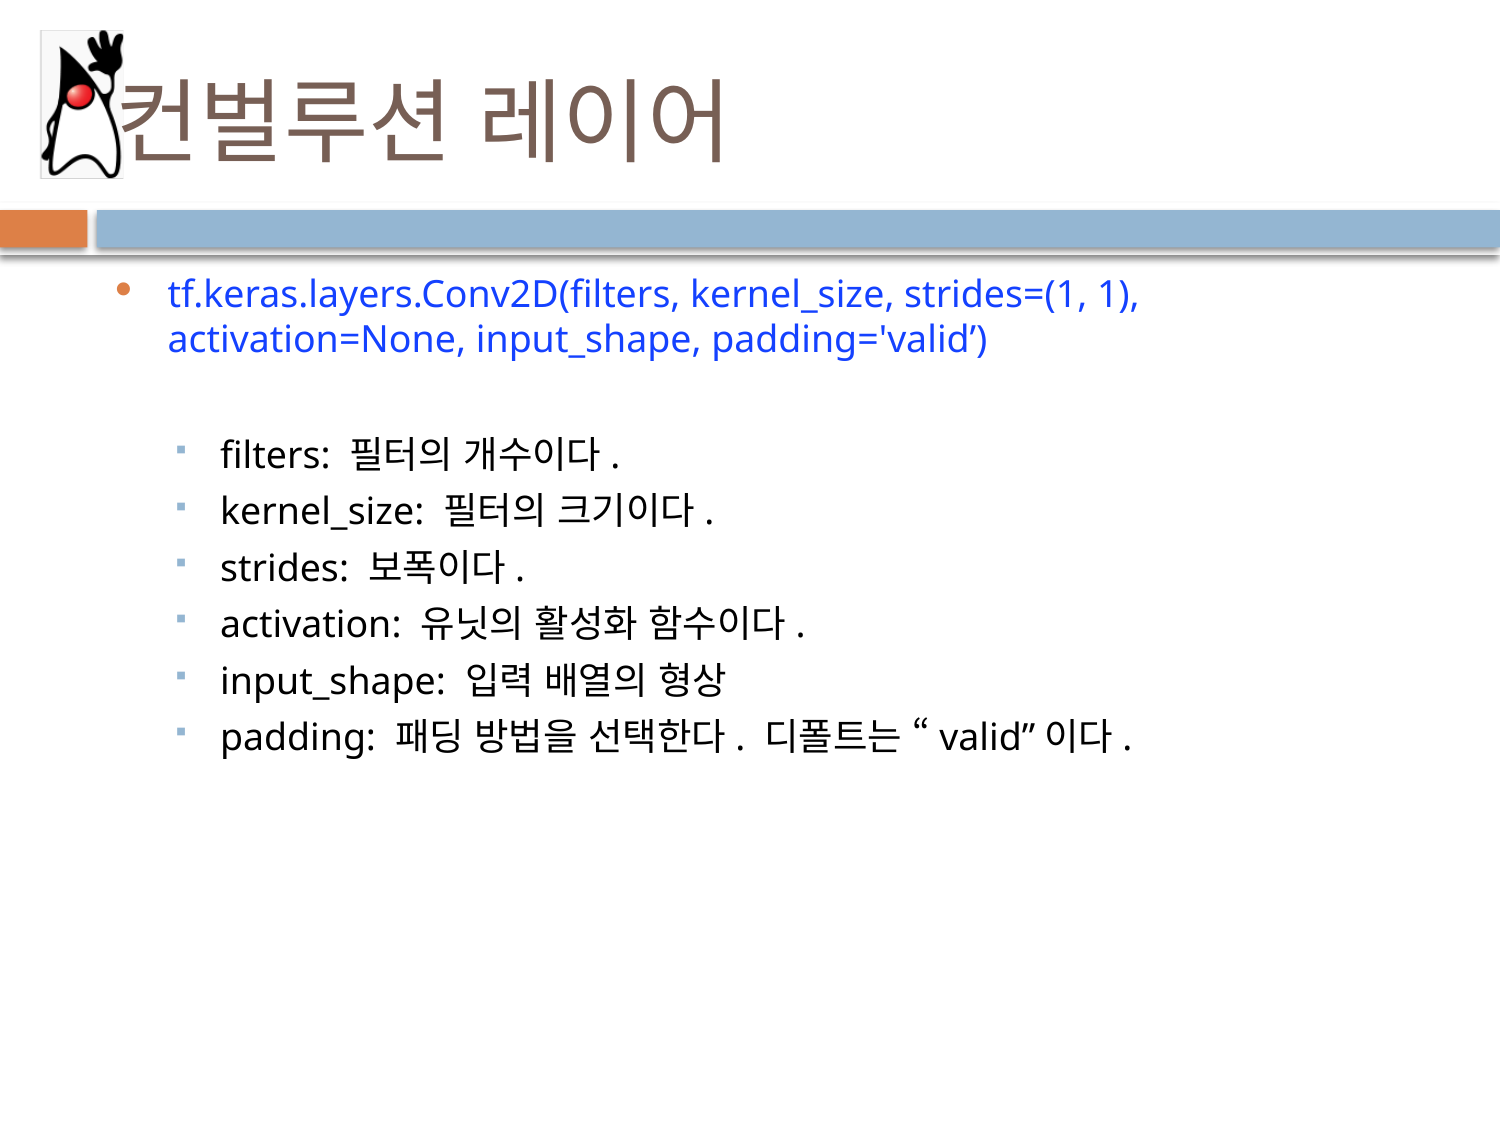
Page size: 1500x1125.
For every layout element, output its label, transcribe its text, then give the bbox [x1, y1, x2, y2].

picture [39, 30, 124, 179]
list tf.keras.layers.Conv2D(filters, kernel_size, strides=(1, 1), activation=None, input_shape, padding='valid’) filters: 필터의 개수이다. kernel_size: 필터의 크기이다. strides: 보폭이다. activation: 유닛의 활성화 함수이다. input_shape: 입력 배열의 형상 padding: 패딩 방법을 선택한다. 디폴트는 “valid”이다. [100, 262, 1438, 1000]
title 컨벌루션 레이어 [100, 37, 1438, 200]
